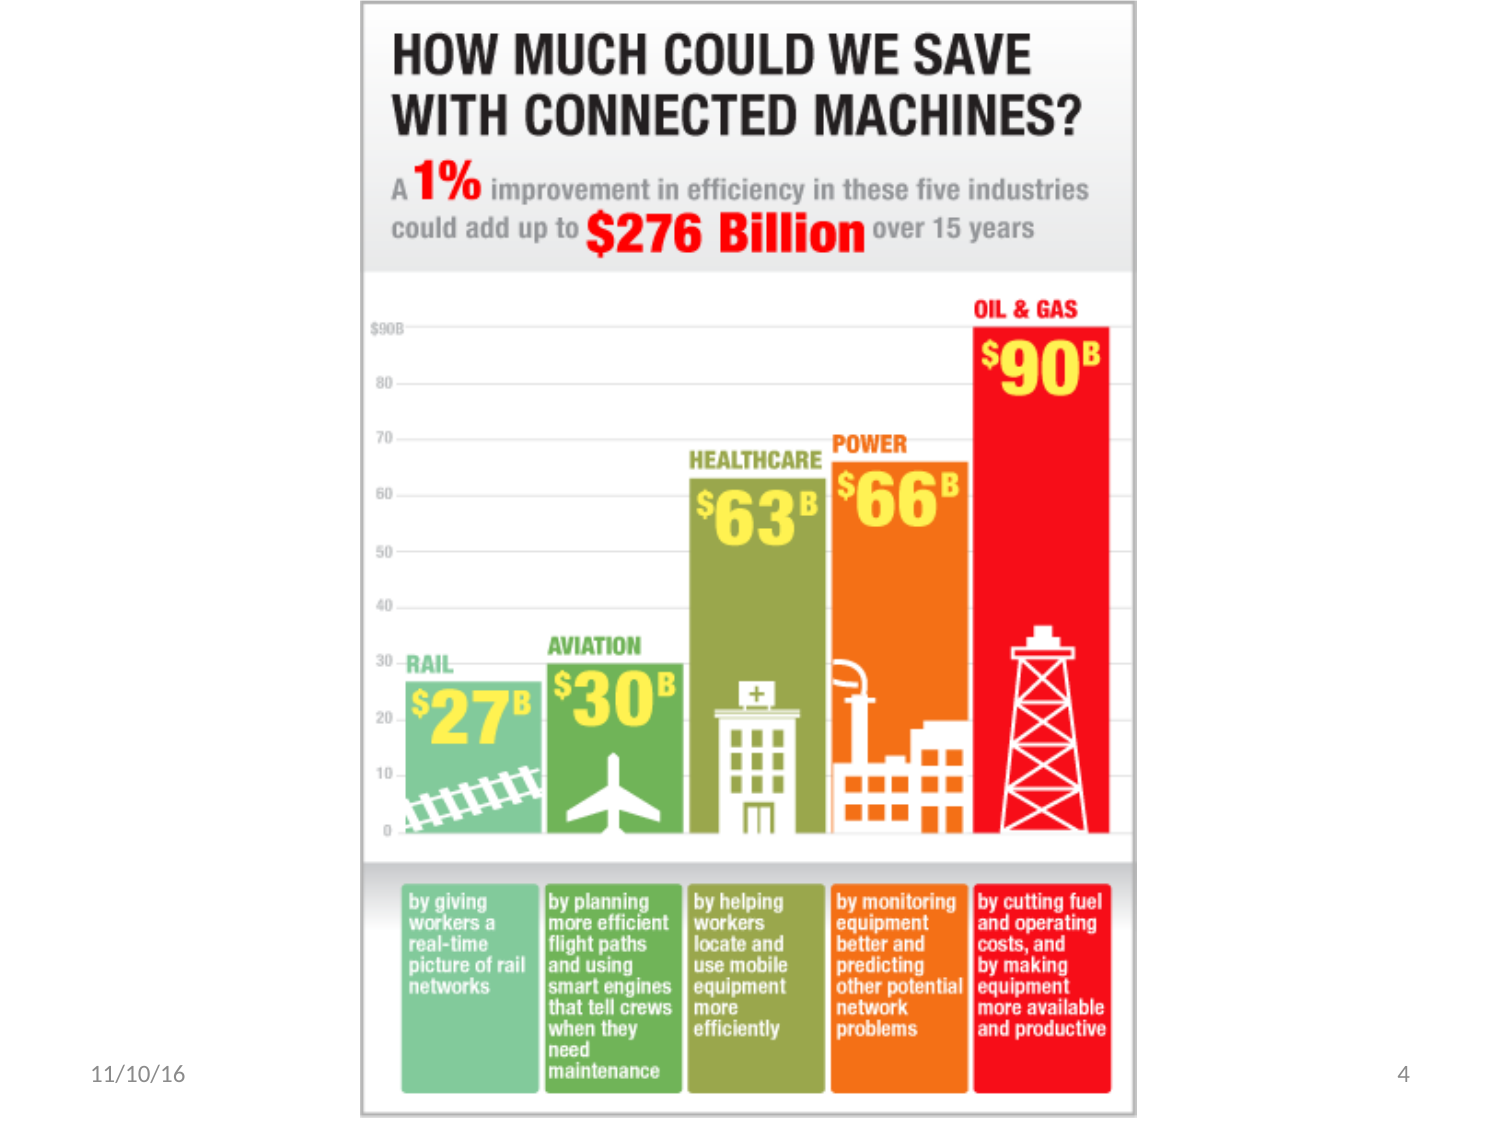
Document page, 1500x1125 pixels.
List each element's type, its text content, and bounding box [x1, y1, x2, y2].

picture [360, 0, 1137, 1125]
slide_number 4 [1141, 1042, 1425, 1103]
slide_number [75, 1042, 355, 1103]
